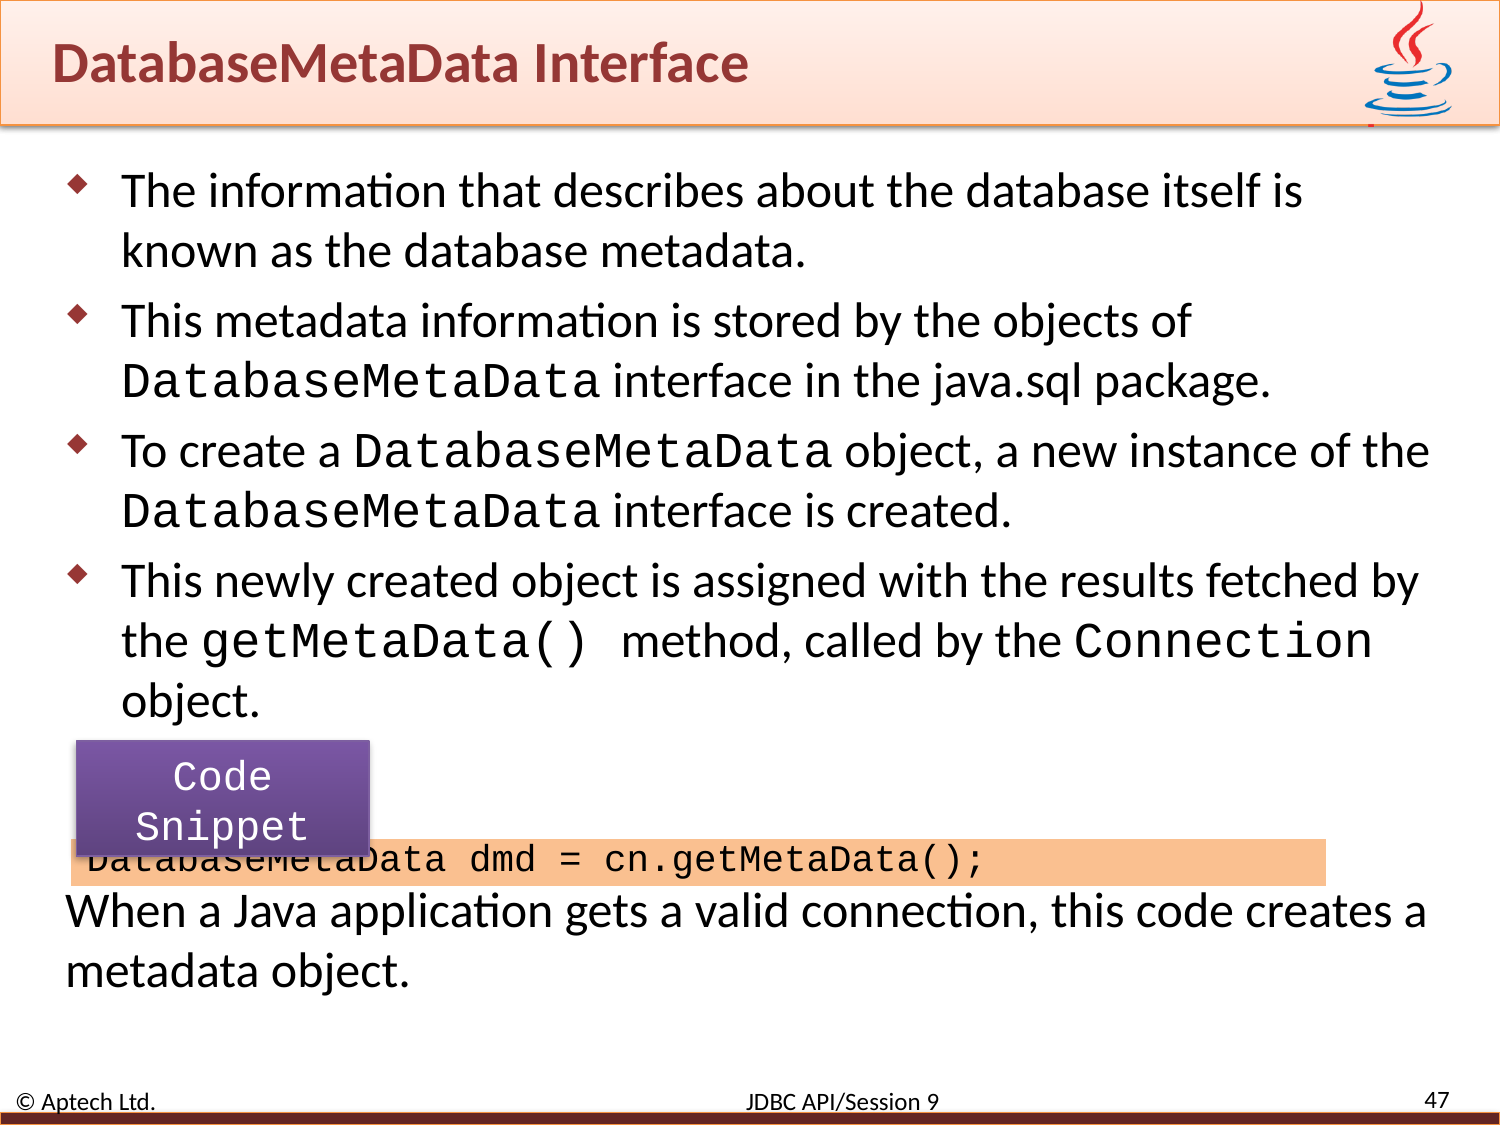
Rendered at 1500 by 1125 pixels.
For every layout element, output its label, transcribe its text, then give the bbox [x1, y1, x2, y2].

picture [1362, 0, 1454, 127]
footer © Aptech Ltd. JDBC API/Session 9 [0, 1087, 1325, 1113]
title DatabaseMetaData Interface [37, 24, 1365, 93]
list The information that describes about the database itself is known as the database metadata. This metadata information is stored by the objects of DatabaseMetaData interface in the java.sql package. To create a DatabaseMetaData object, a new instance of the DatabaseMetaData interface is created. This newly created object is assigned with the results fetched by the getMetaData() method, called by the Connection object. When a Java application gets a valid connection, this code creates a metadata object. [49, 149, 1463, 1013]
text_box DatabaseMetaData dmd = cn.getMetaData(); [71, 839, 1326, 886]
text_box Code Snippet [76, 740, 370, 857]
slide_number 47 [1337, 1084, 1465, 1113]
